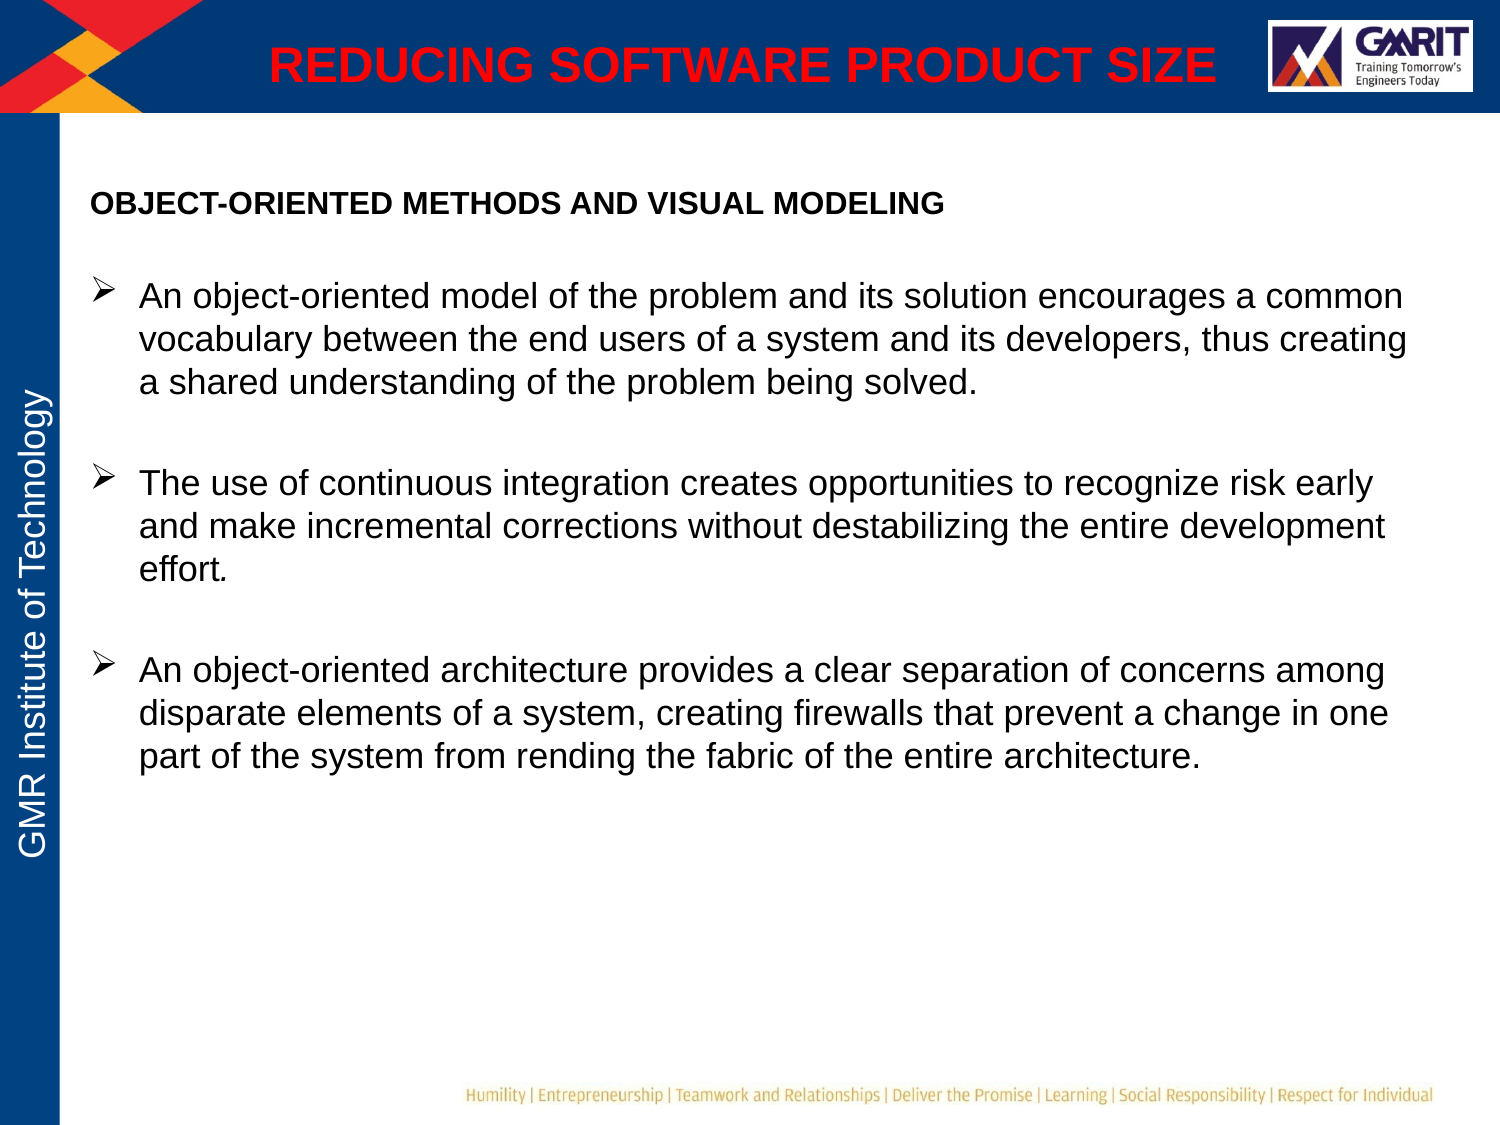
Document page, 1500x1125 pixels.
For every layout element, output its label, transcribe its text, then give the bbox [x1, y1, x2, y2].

picture [0, 0, 1500, 113]
list OBJECT-ORIENTED METHODS AND VISUAL MODELING An object-oriented model of the problem and its solution encourages a common vocabulary between the end users of a system and its developers, thus creating a shared understanding of the problem being solved. The use of continuous integration creates opportunities to recognize risk early and make incremental corrections without destabilizing the entire development effort. An object-oriented architecture provides a clear separation of concerns among disparate elements of a system, creating firewalls that prevent a change in one part of the system from rending the fabric of the entire architecture. [75, 174, 1425, 1005]
title REDUCING SOFTWARE PRODUCT SIZE [75, 24, 1425, 174]
picture [462, 1082, 1438, 1107]
